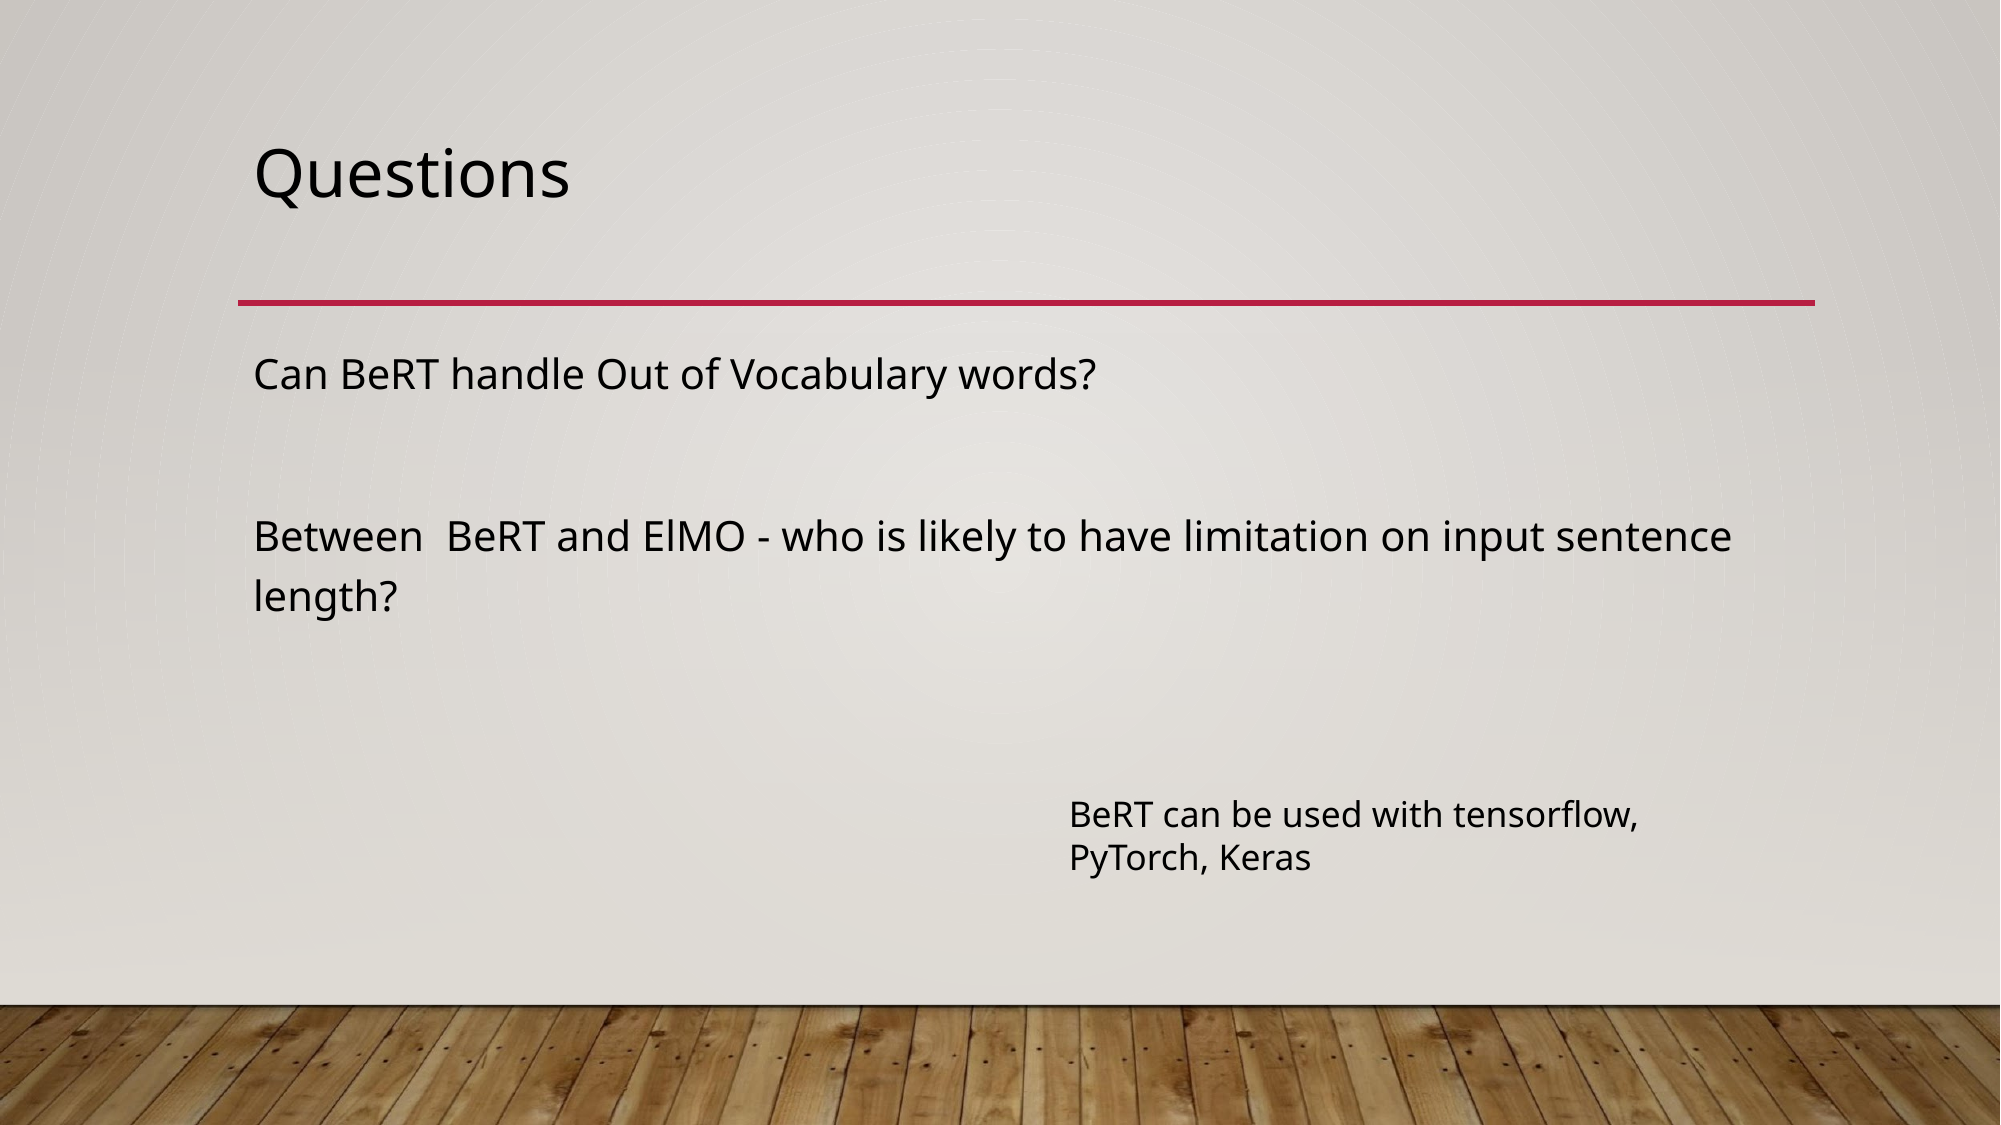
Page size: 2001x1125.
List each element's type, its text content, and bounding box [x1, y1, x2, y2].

text_box BeRT can be used with tensorflow, PyTorch, Keras [1053, 777, 1783, 893]
title Questions [238, 131, 1814, 305]
picture [0, 1005, 2000, 1125]
list Can BeRT handle Out of Vocabulary words? Between BeRT and ElMO - who is likely to have limitation on input sentence length? [238, 330, 1814, 897]
